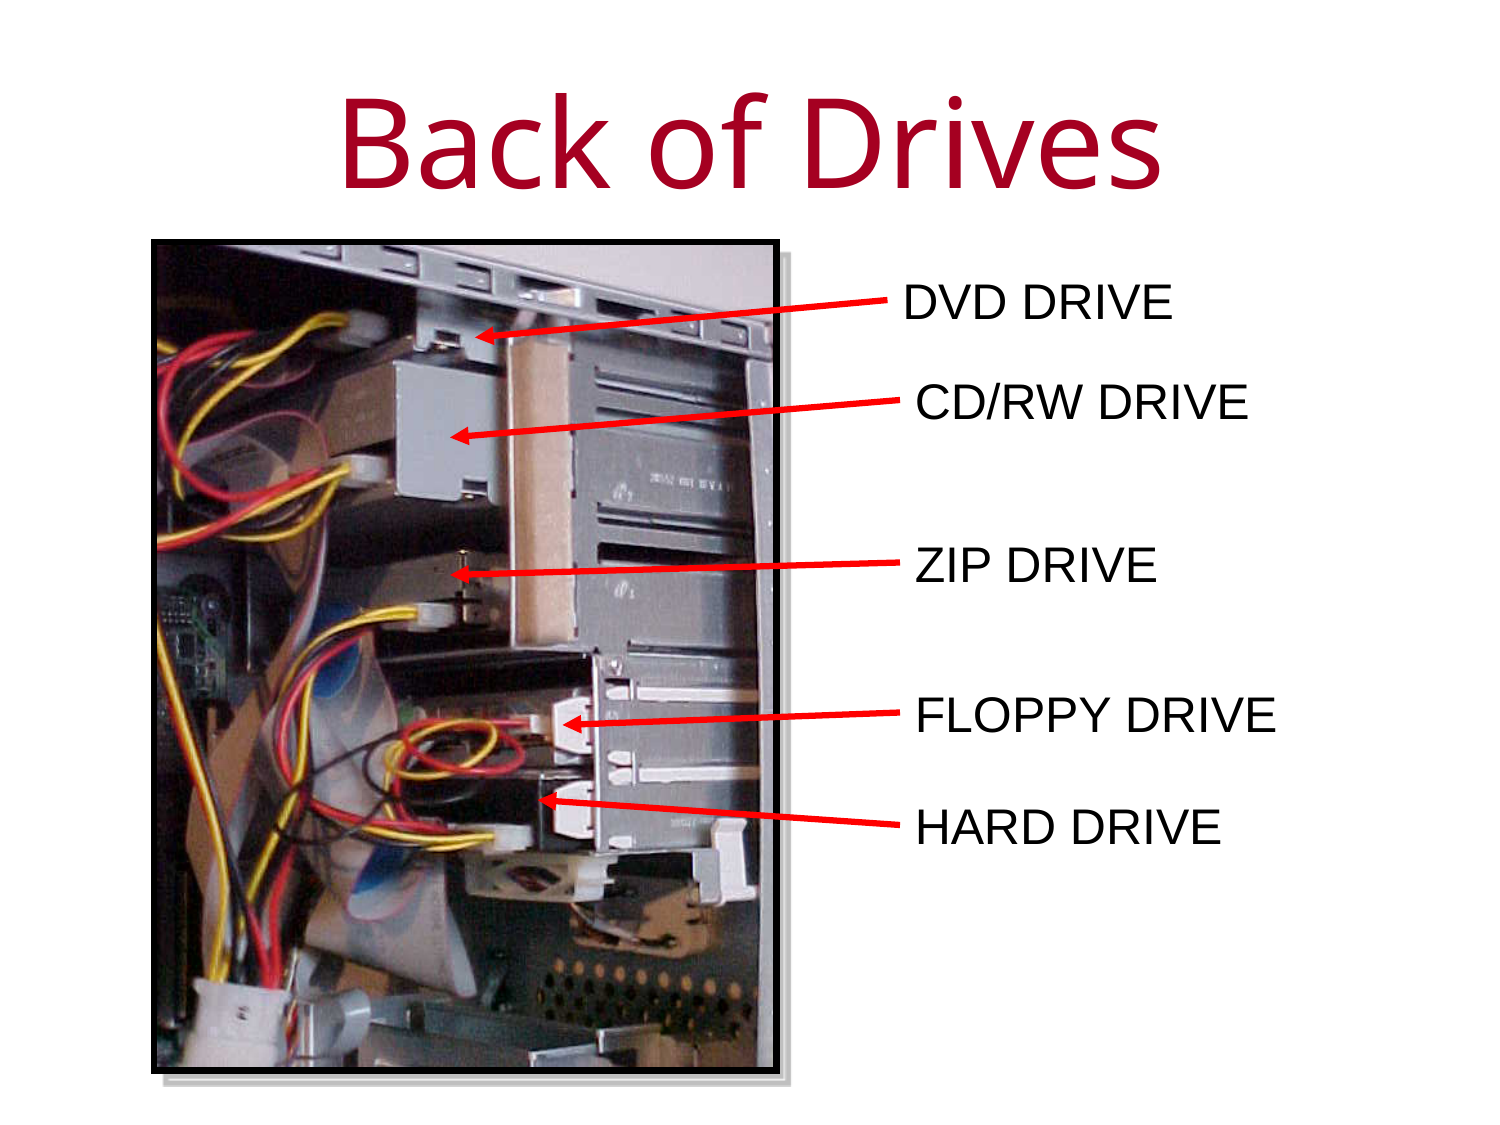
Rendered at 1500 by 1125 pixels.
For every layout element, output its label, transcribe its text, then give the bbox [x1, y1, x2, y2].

text_box CD/RW DRIVE [900, 362, 1300, 438]
text_box DVD DRIVE [887, 262, 1205, 338]
title Back of Drives [75, 45, 1425, 233]
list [156, 244, 774, 1068]
text_box HARD DRIVE [899, 787, 1323, 863]
text_box FLOPPY DRIVE [899, 674, 1323, 750]
text_box ZIP DRIVE [900, 524, 1175, 600]
